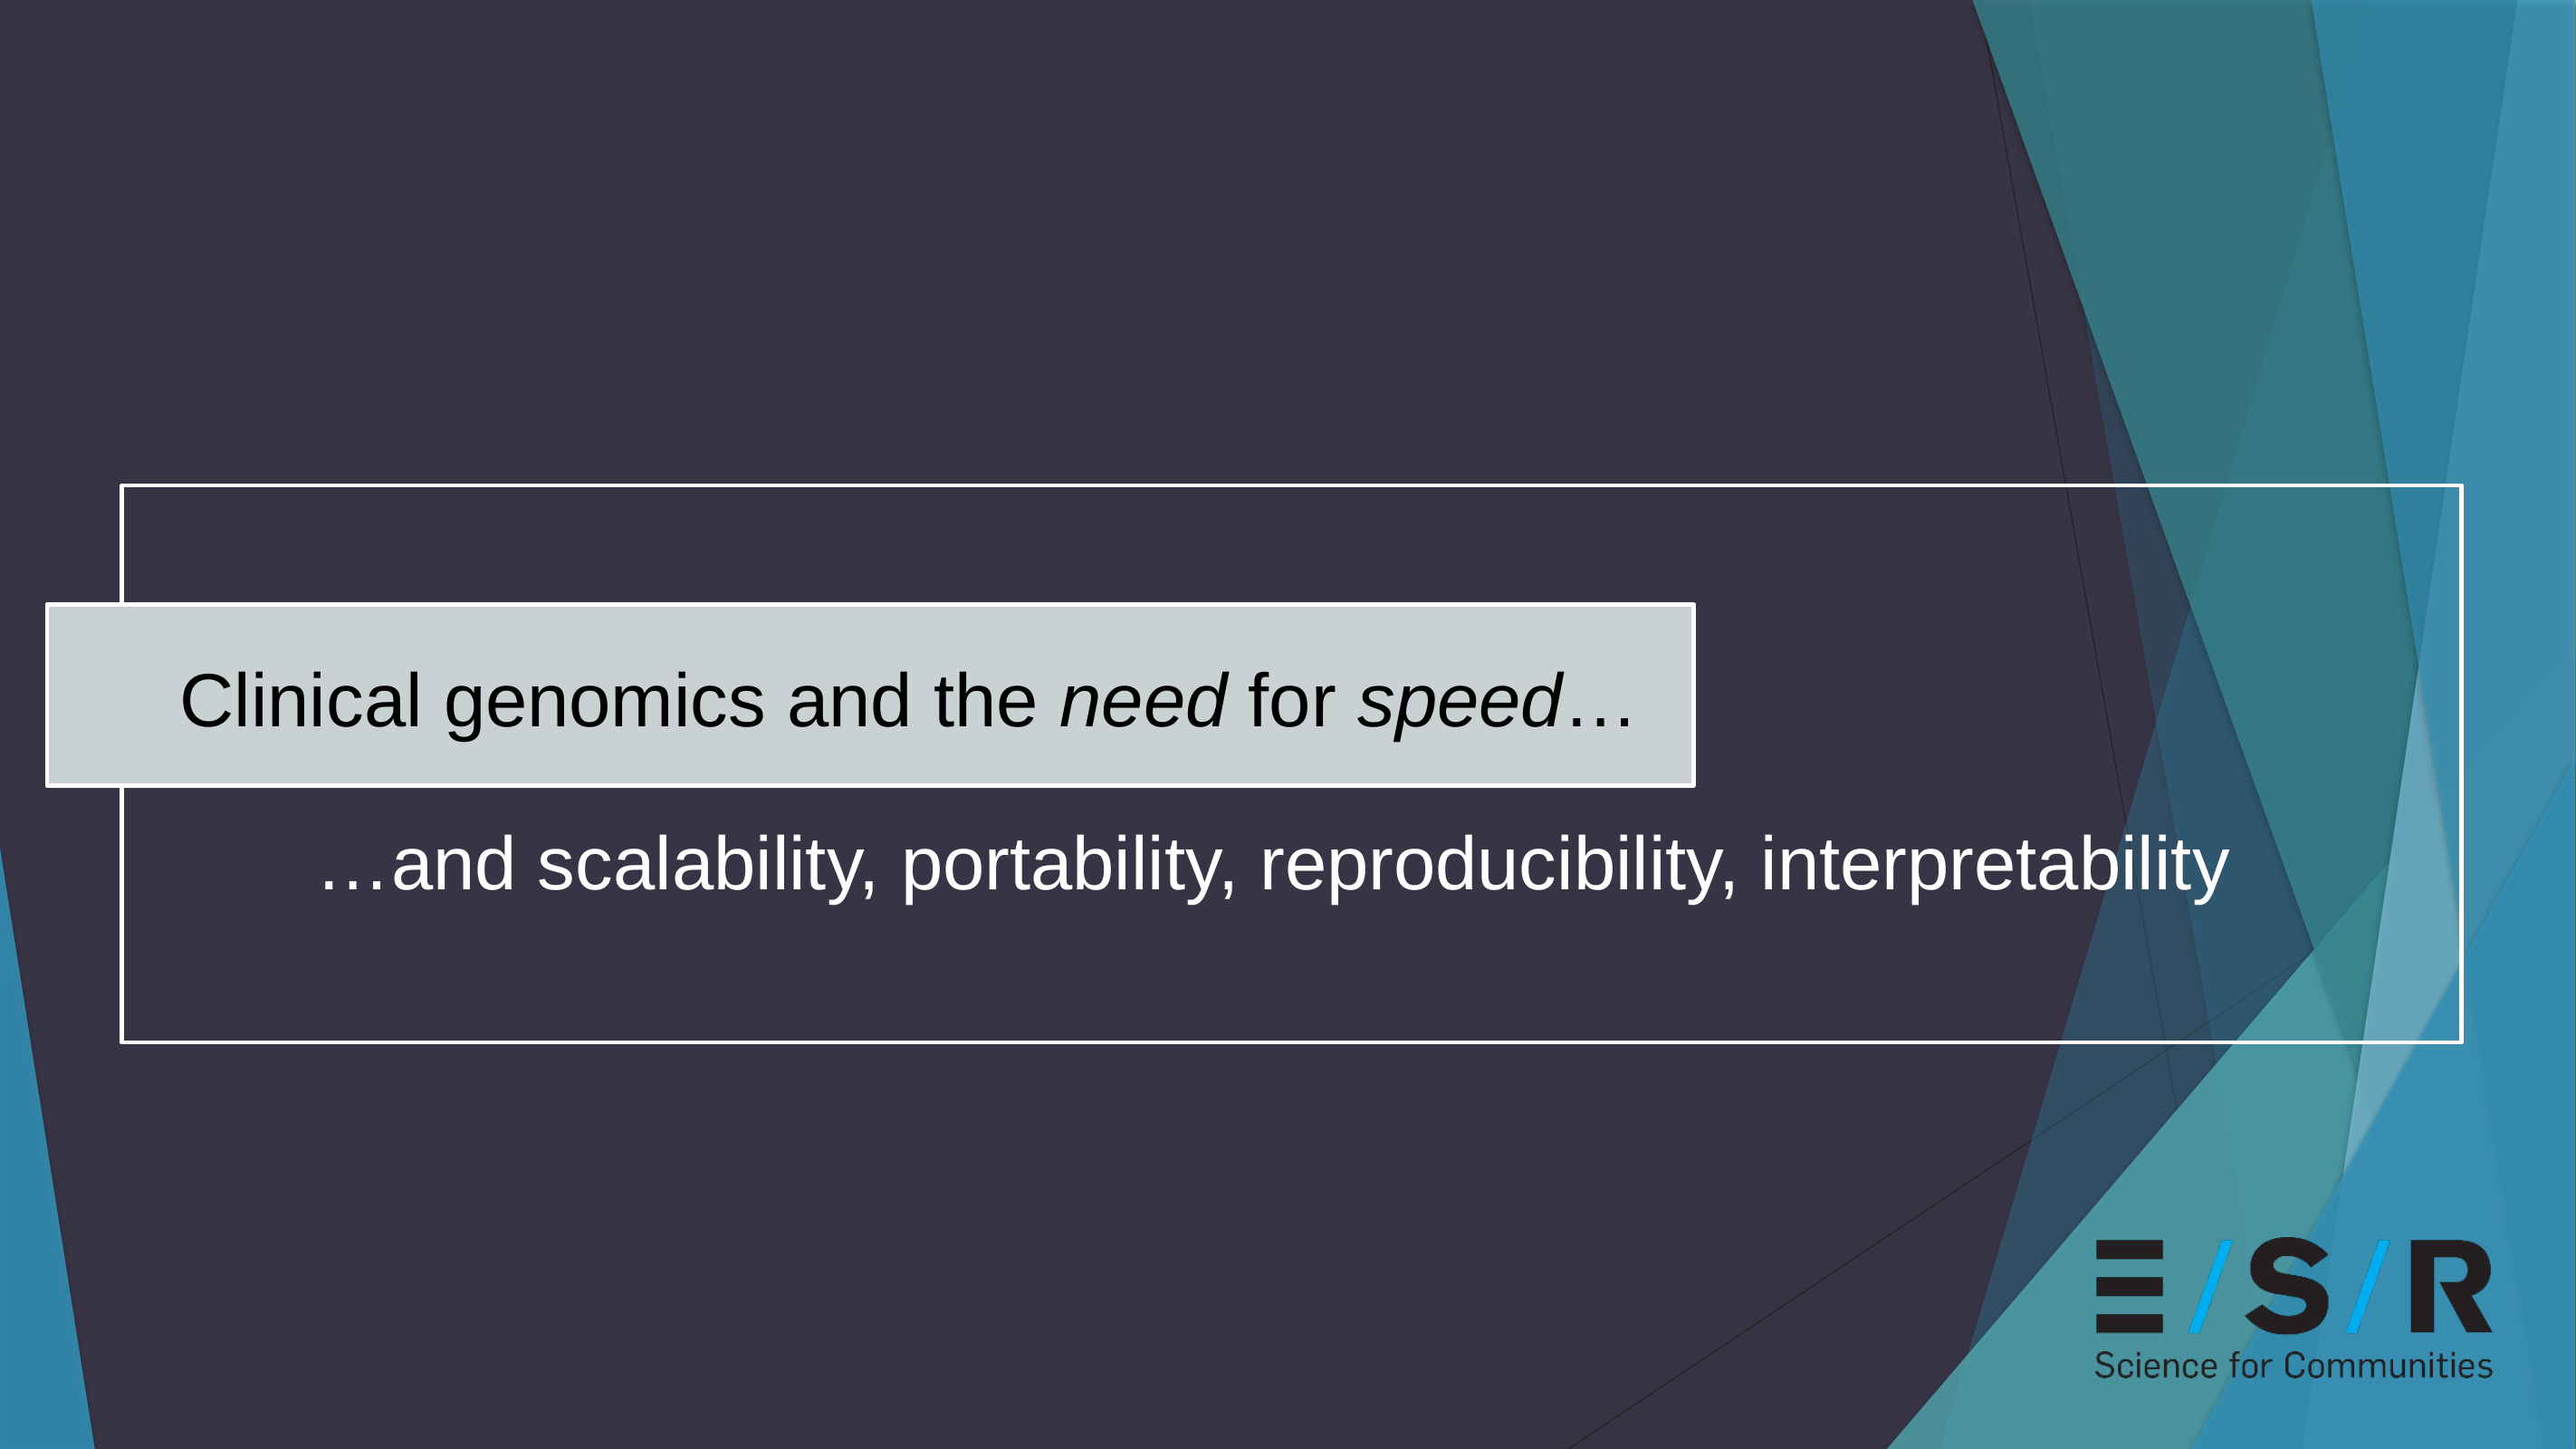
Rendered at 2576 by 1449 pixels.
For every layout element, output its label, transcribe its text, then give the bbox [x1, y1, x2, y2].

text_box [45, 603, 1695, 787]
text_box Clinical genomics and the need for speed… …and scalability, portability, reproducibility, interpretability [166, 655, 2322, 914]
text_box [120, 484, 2463, 1044]
picture [2095, 1237, 2493, 1378]
